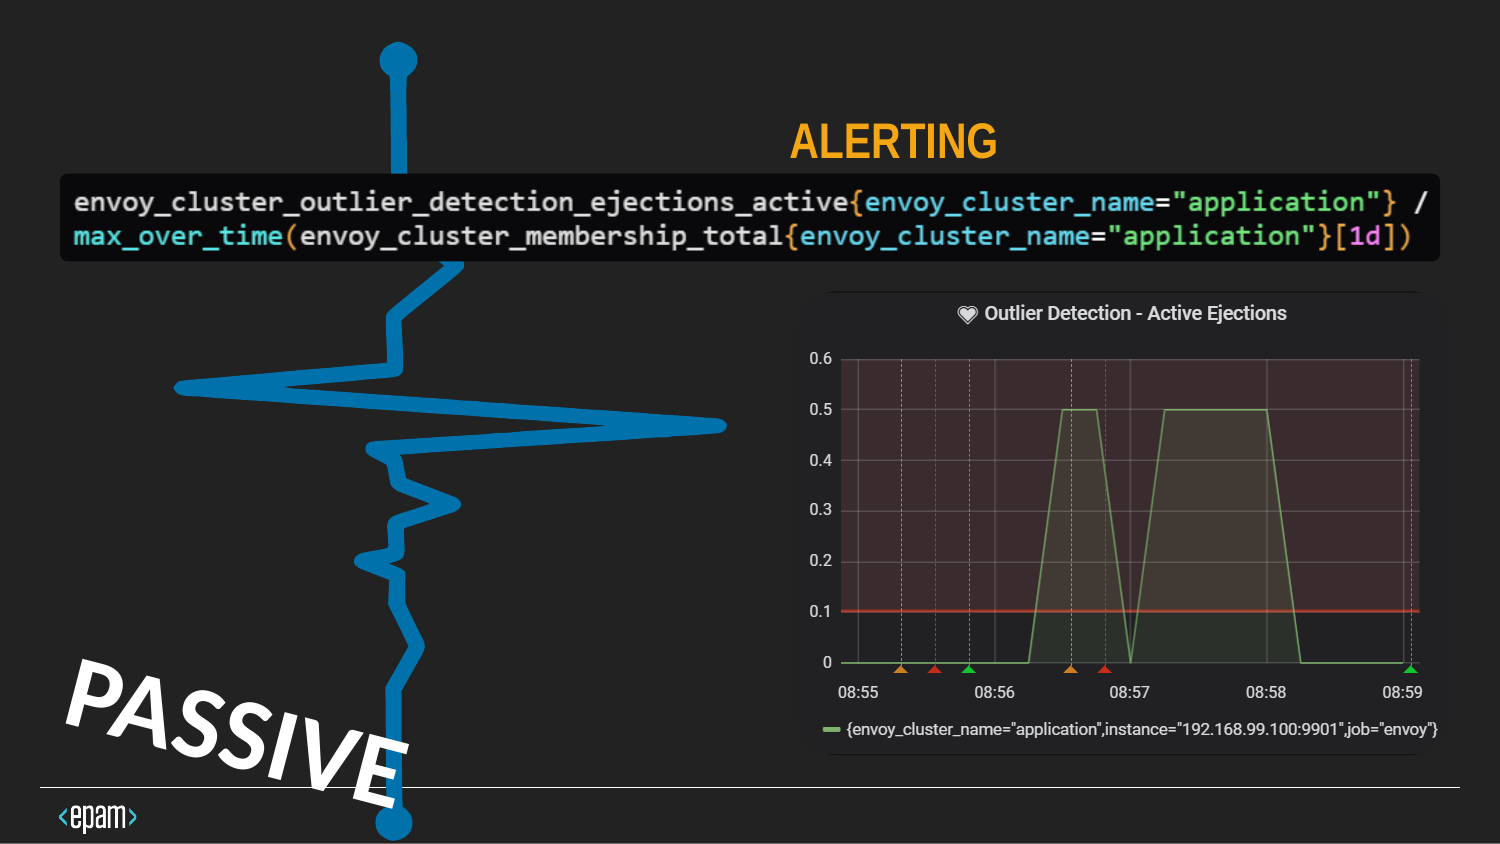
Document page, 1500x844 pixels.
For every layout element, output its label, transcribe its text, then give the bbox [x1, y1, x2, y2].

picture [59, 173, 1441, 262]
text_box [173, 262, 727, 697]
text_box PASSIVE [30, 609, 448, 844]
text_box [379, 41, 418, 173]
picture [797, 291, 1450, 756]
text_box ALERTING [774, 101, 1014, 173]
